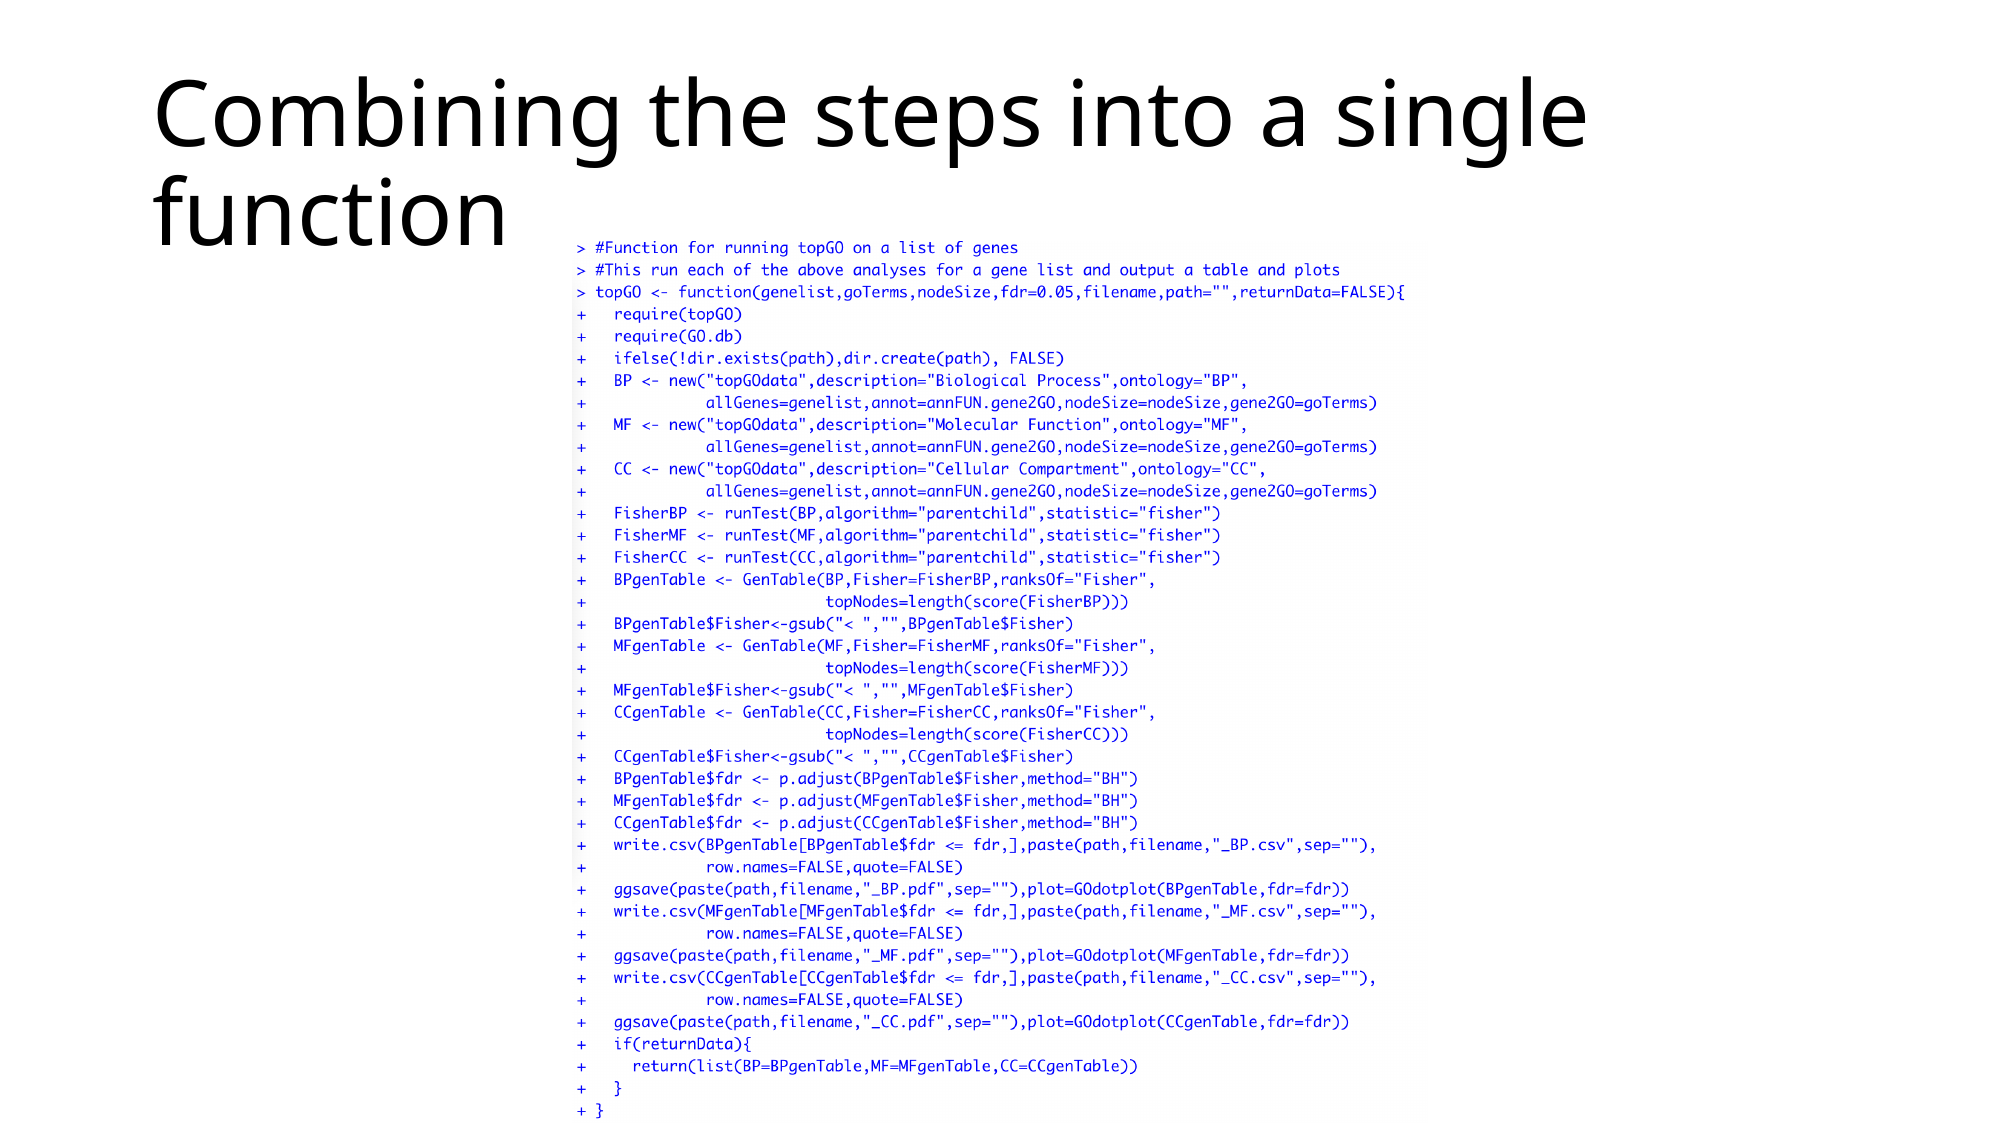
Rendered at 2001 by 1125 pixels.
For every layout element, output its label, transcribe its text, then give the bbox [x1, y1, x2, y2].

title Combining the steps into a single function [137, 57, 1863, 276]
picture [572, 241, 1428, 1124]
